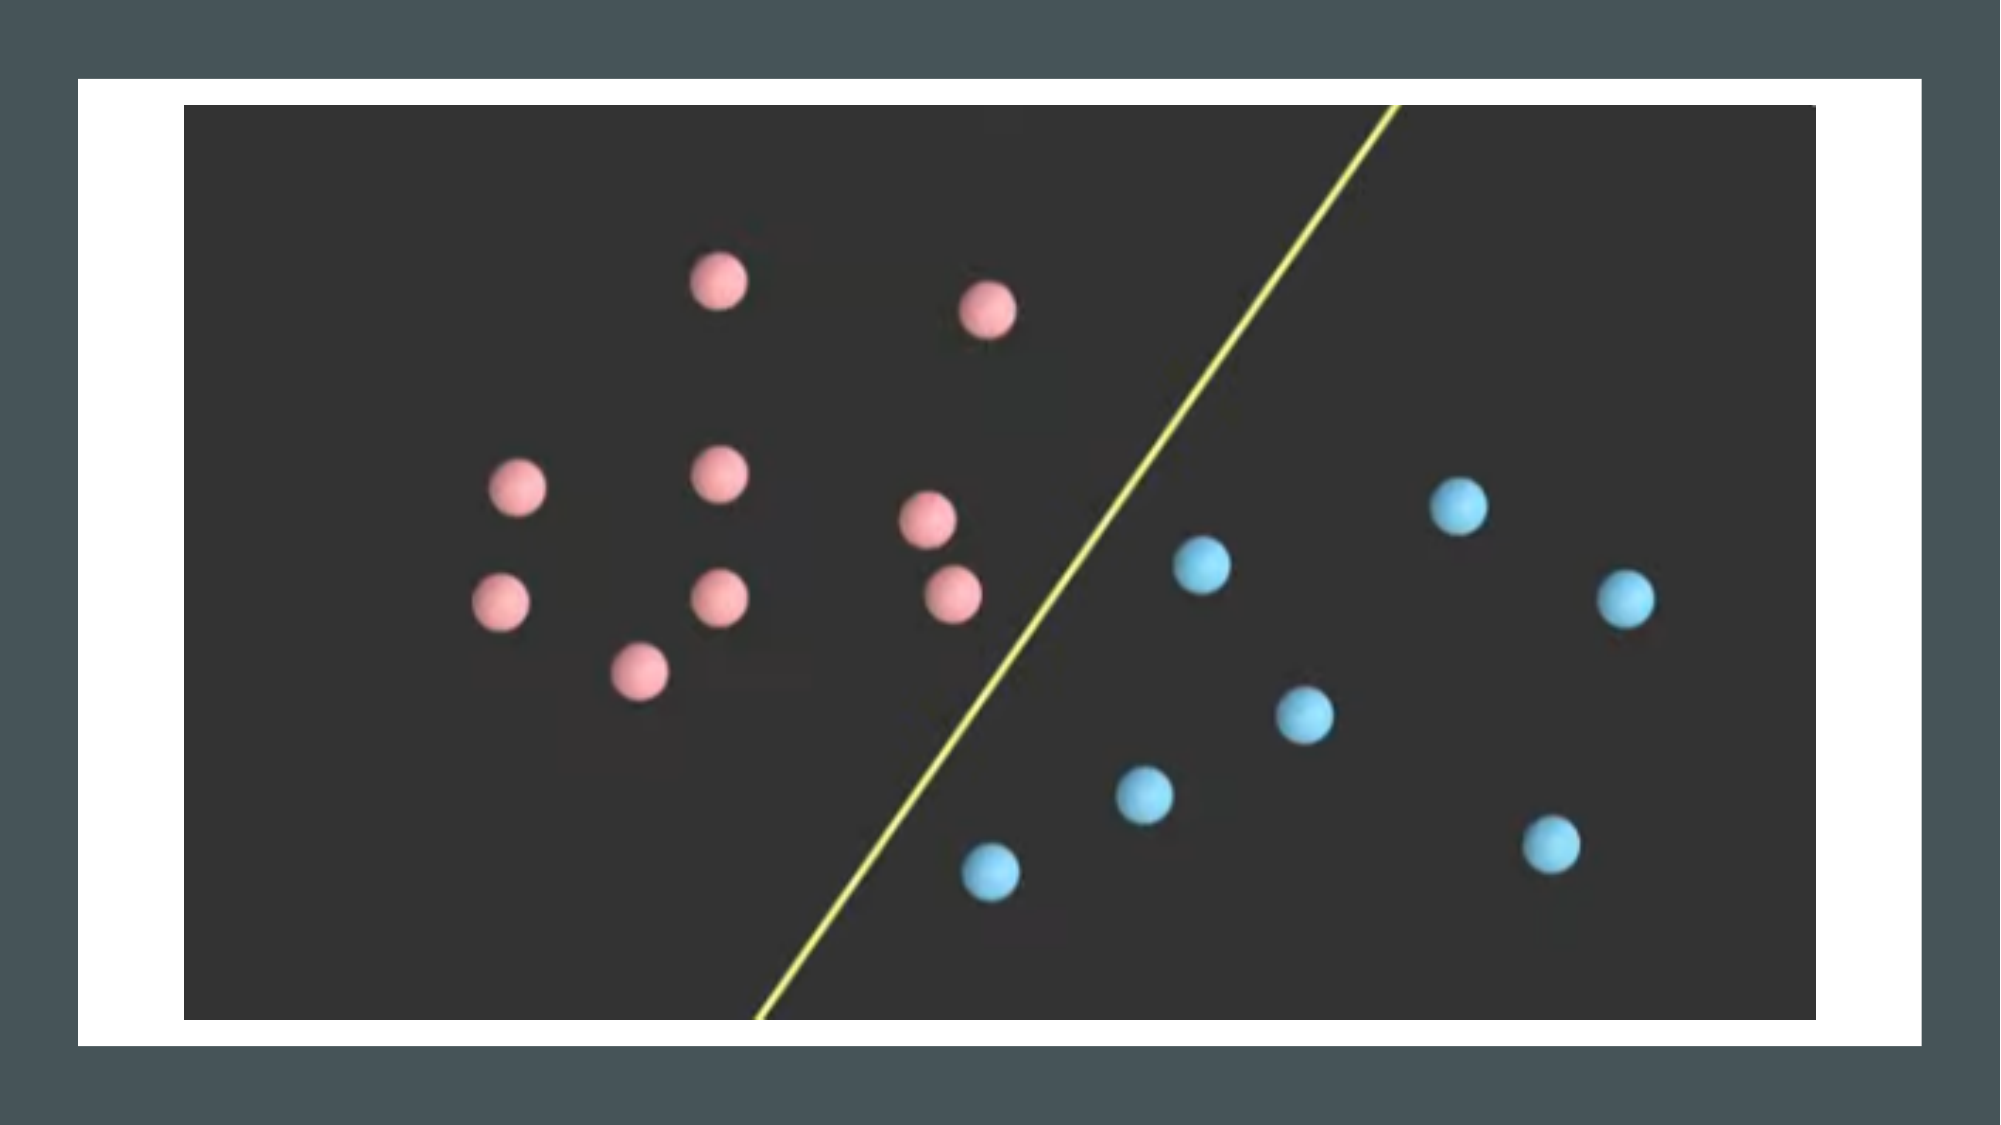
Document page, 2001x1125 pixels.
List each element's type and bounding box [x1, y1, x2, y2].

text_box [77, 77, 1923, 1048]
picture [183, 104, 1817, 1020]
text_box [0, 0, 2000, 1125]
